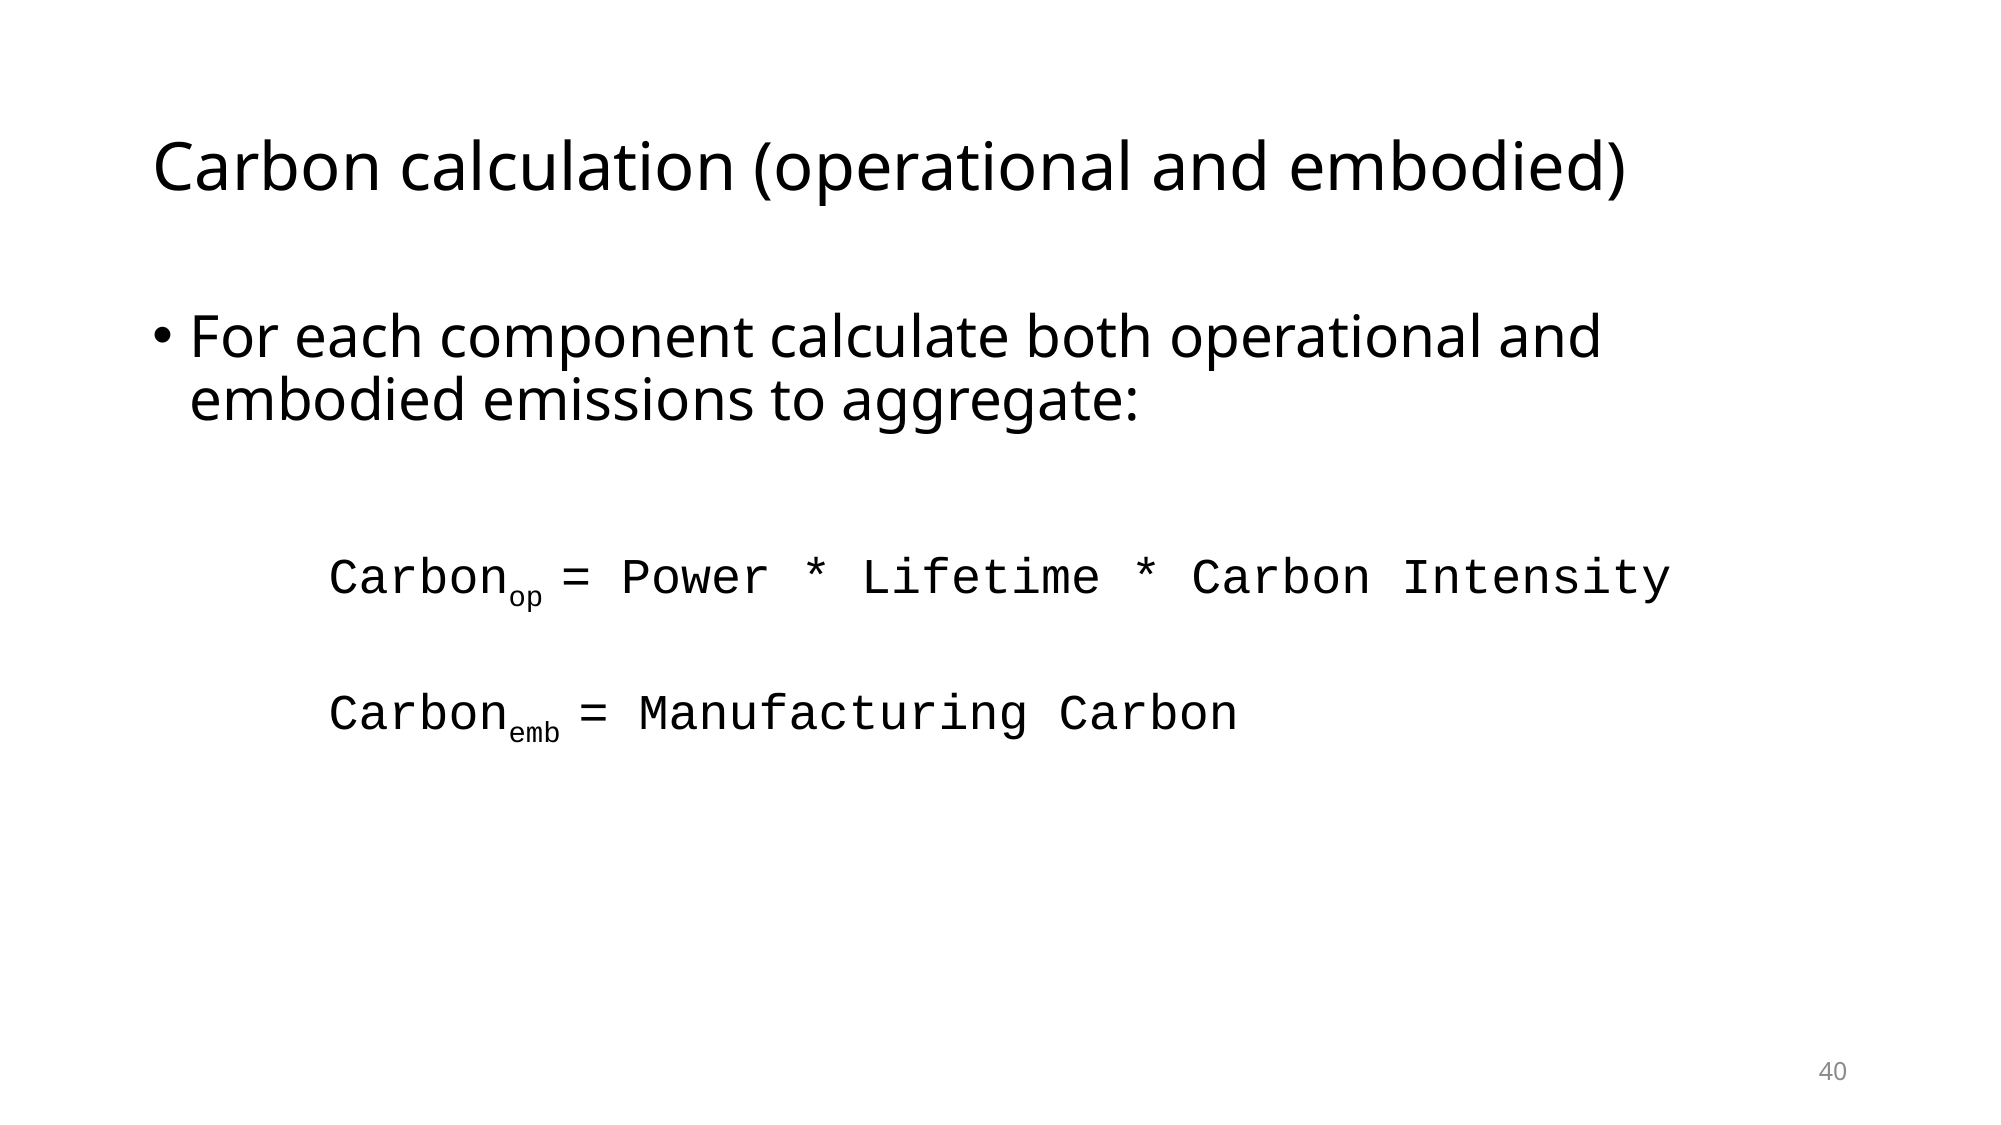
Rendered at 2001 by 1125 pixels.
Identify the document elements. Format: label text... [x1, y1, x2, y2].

title Carbon calculation (operational and embodied) [137, 59, 1863, 278]
list For each component calculate both operational and embodied emissions to aggregate: [137, 299, 1863, 476]
text_box Carbonop = Power * Lifetime * Carbon Intensity Carbonemb = Manufacturing Carbon [313, 536, 1687, 756]
slide_number 40 [1412, 1042, 1863, 1103]
